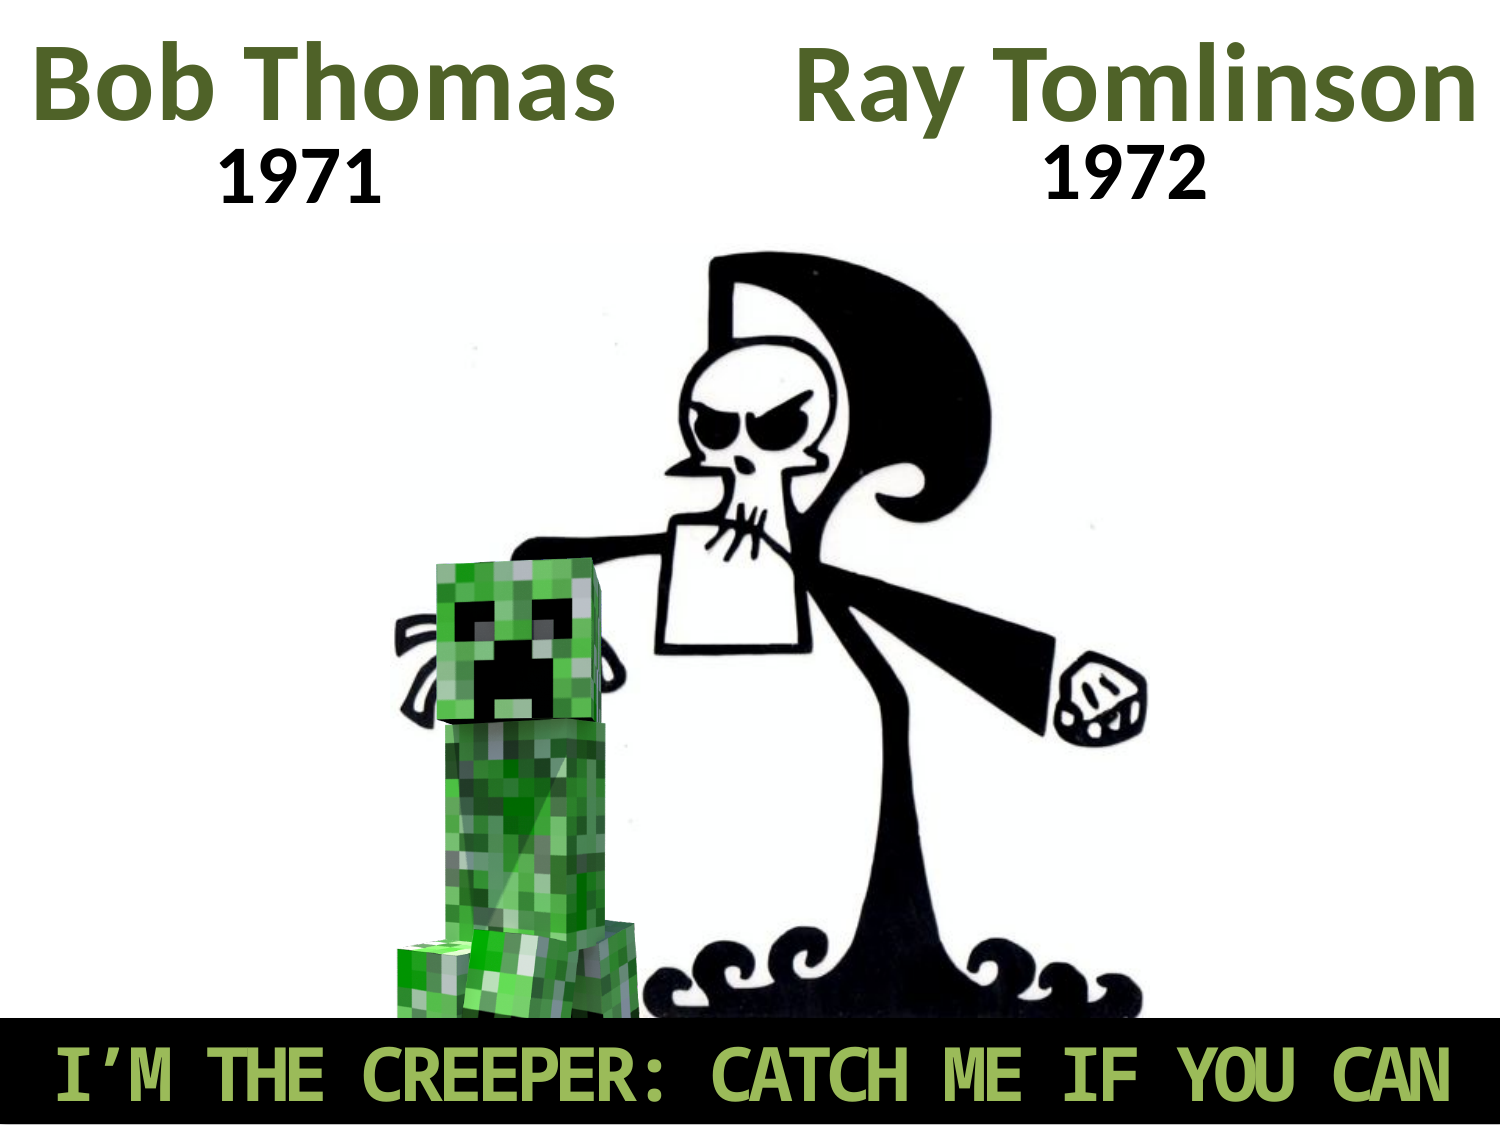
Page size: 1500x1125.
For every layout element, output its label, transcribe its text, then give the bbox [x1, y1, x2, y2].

text_box I’M THE CREEPER: CATCH ME IF YOU CAN [0, 1018, 1500, 1124]
text_box Bob Thomas [15, 0, 634, 150]
text_box Ray Tomlinson [778, 1, 1497, 152]
text_box 1971 [200, 150, 400, 228]
picture [12, 243, 1151, 1088]
text_box 1972 [1025, 108, 1225, 224]
